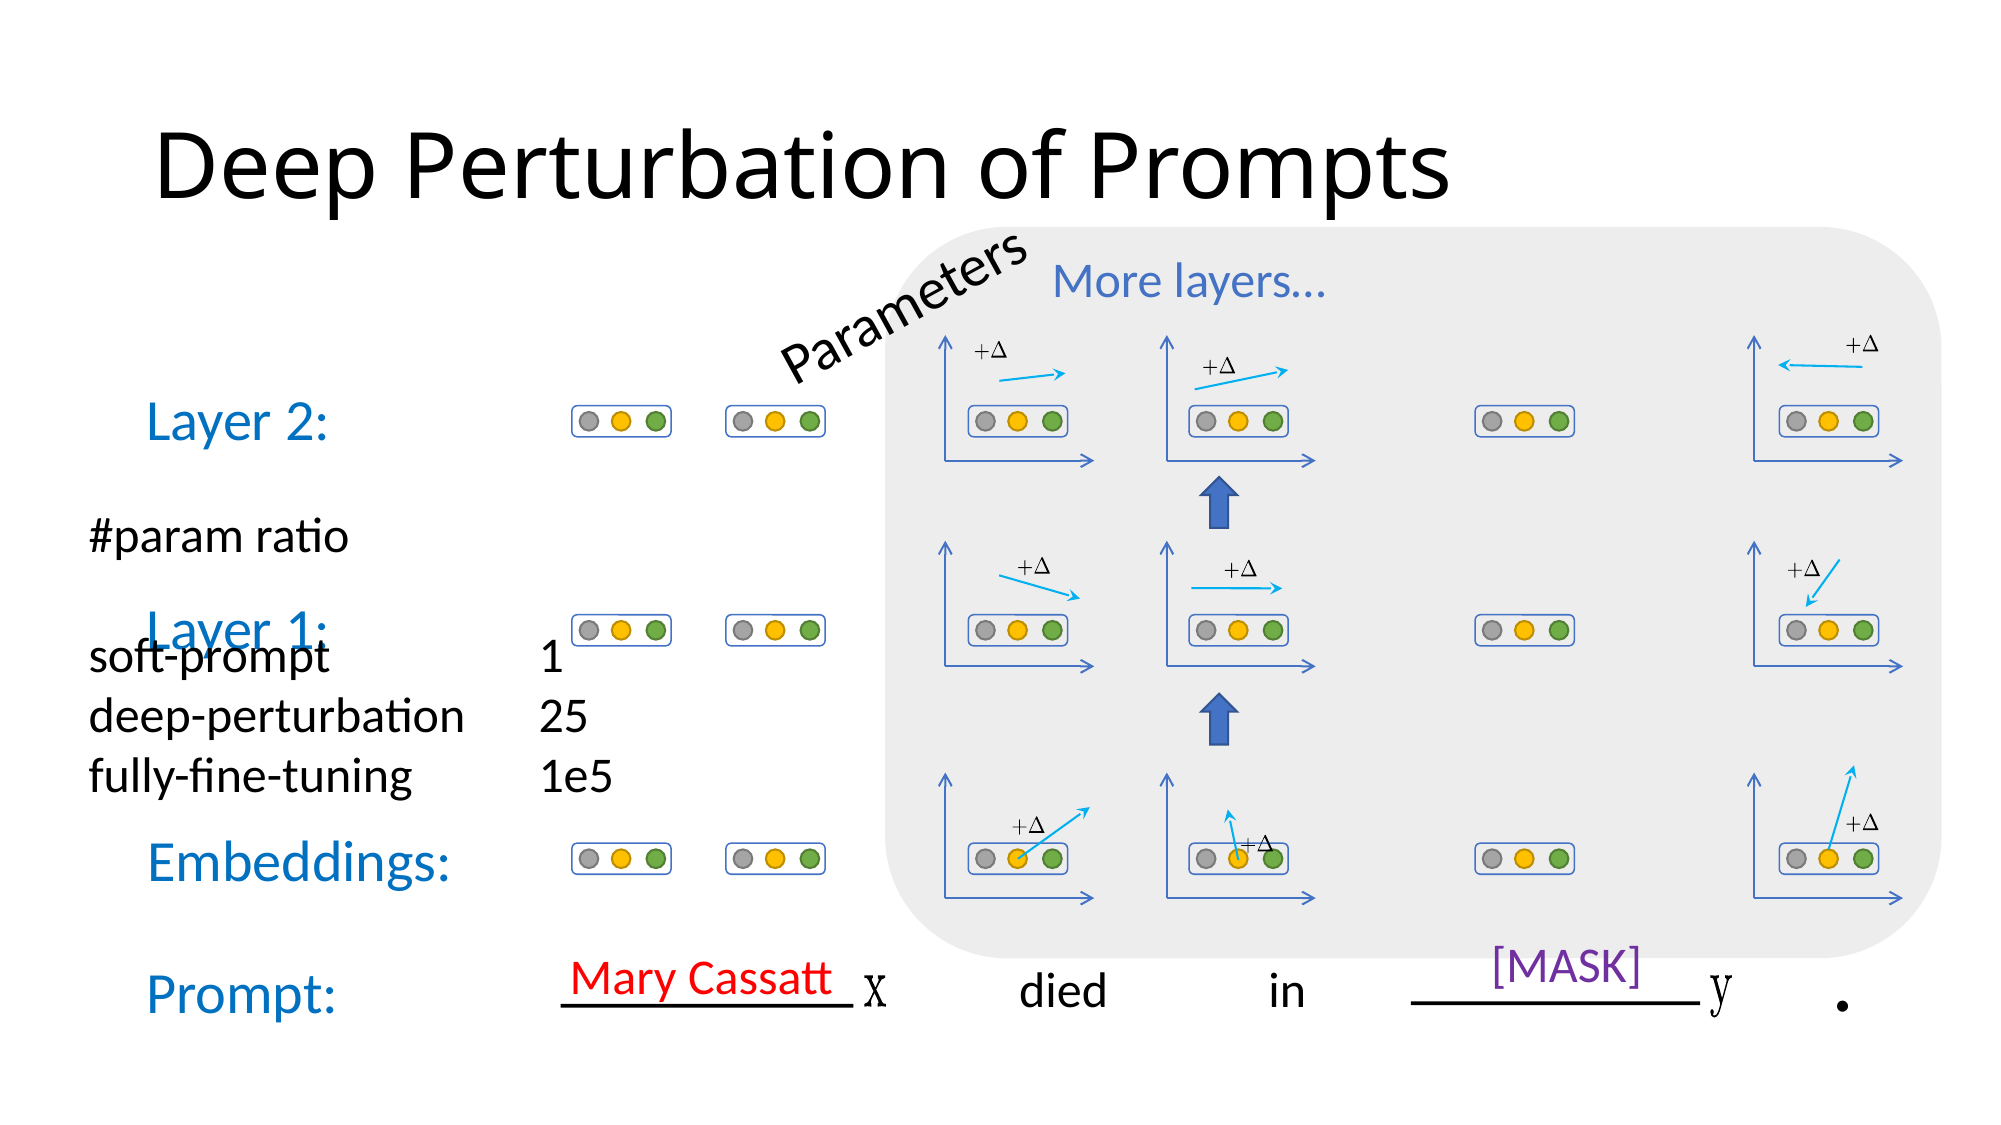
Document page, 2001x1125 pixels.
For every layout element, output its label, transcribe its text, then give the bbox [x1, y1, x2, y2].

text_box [945, 335, 1904, 461]
text_box #param ratio soft-prompt 1 deep-perturbation 25 fully-fine-tuning 1e5 [73, 495, 630, 811]
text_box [1828, 765, 1879, 850]
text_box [1227, 809, 1274, 861]
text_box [1012, 807, 1090, 859]
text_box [1778, 334, 1879, 367]
text_box Parameters [751, 192, 1054, 374]
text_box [945, 540, 1904, 667]
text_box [1191, 559, 1283, 589]
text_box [129, 815, 1575, 902]
text_box More layers… [1037, 240, 1341, 315]
title Deep Perturbation of Prompts [137, 59, 1863, 278]
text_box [945, 772, 1904, 899]
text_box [999, 556, 1080, 599]
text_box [129, 583, 1575, 670]
text_box [885, 234, 1942, 948]
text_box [1194, 356, 1289, 390]
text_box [129, 374, 1575, 461]
text_box [1198, 692, 1240, 746]
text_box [1787, 559, 1840, 607]
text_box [974, 340, 1066, 381]
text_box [129, 907, 1870, 1039]
text_box [1198, 475, 1240, 529]
